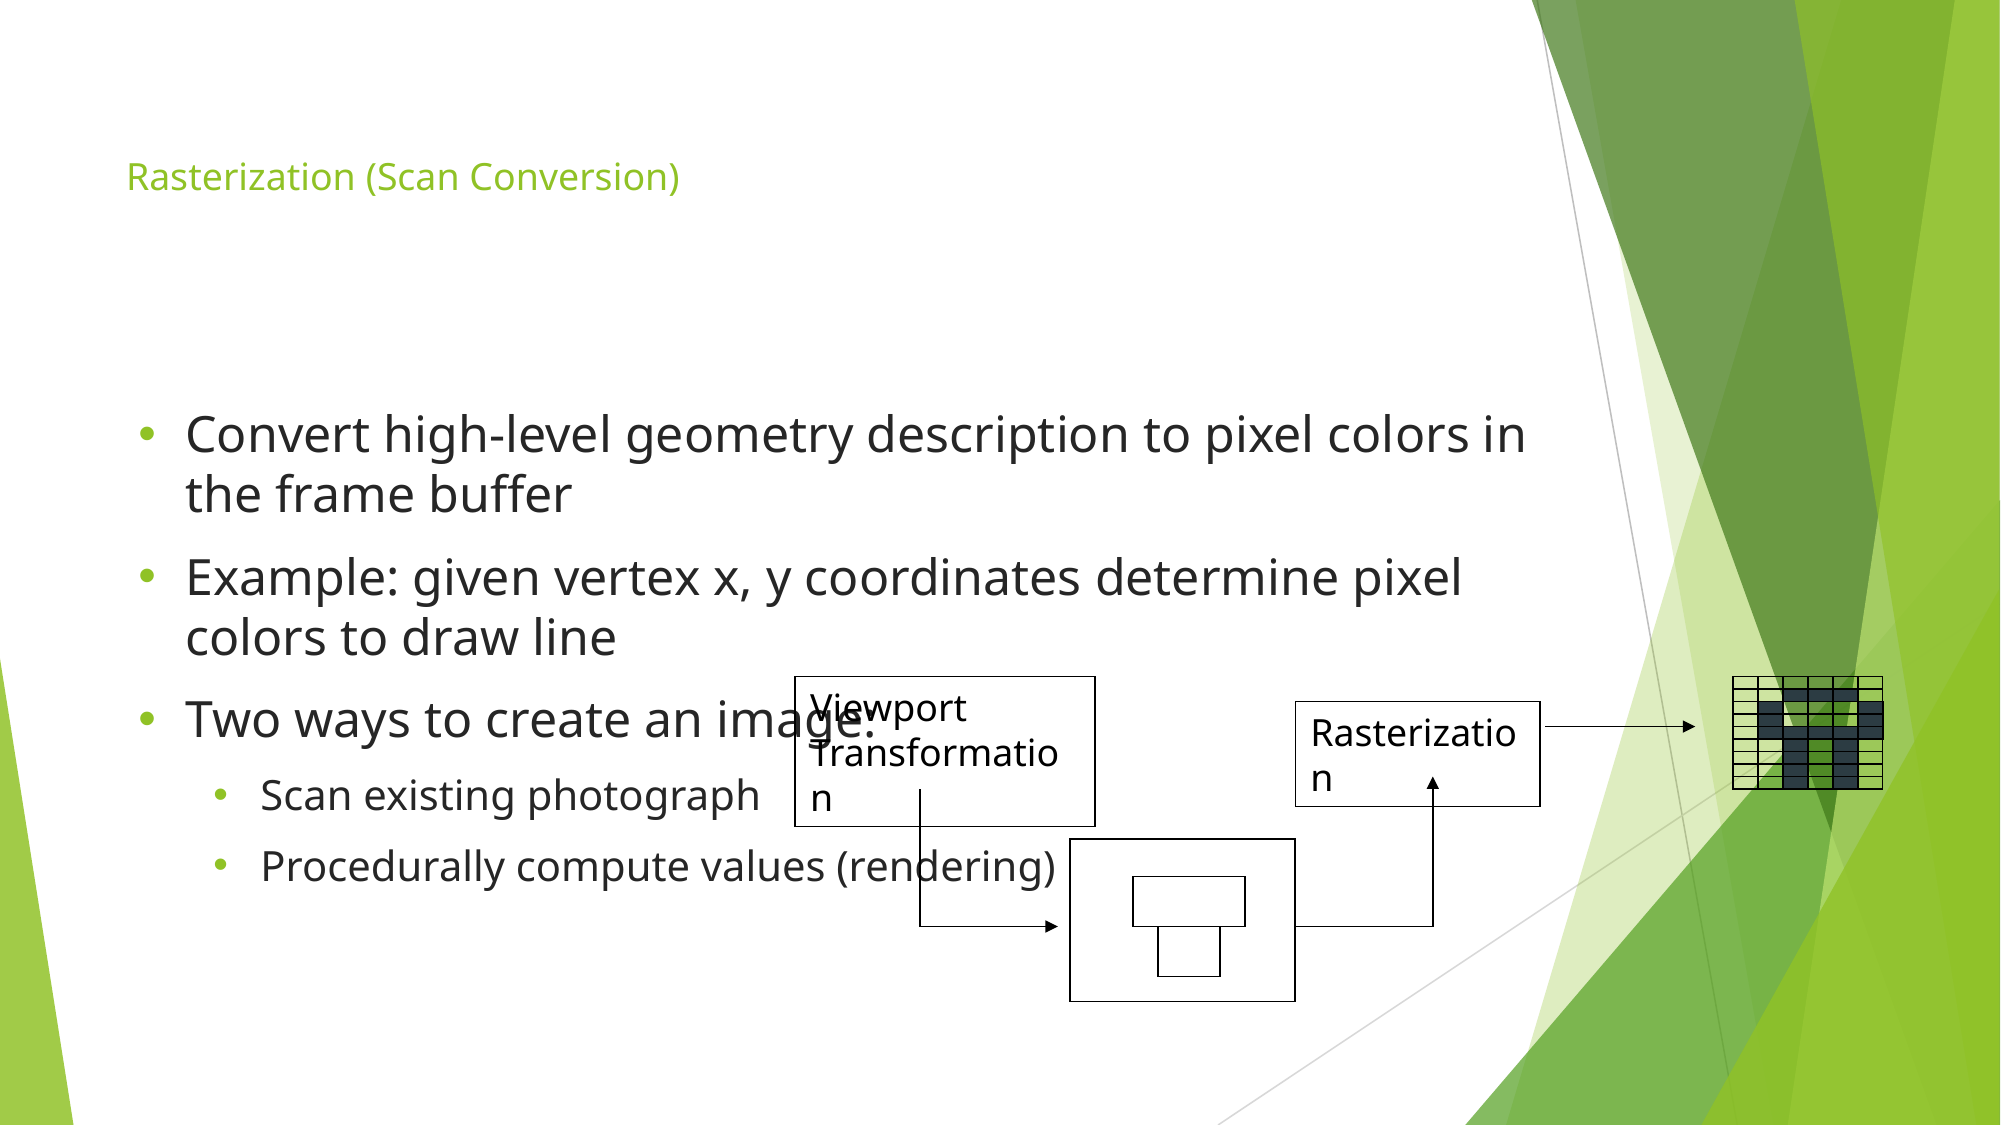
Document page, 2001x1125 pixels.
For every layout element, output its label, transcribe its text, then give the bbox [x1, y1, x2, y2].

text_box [795, 676, 1884, 1002]
text_box Convert high-level geometry description to pixel colors in the frame buffer Example: given vertex x, y coordinates determine pixel colors to draw line Two ways to create an image: Scan existing photograph Procedurally compute values (rendering) [123, 395, 1558, 1121]
title Rasterization (Scan Conversion) [111, 99, 1522, 317]
